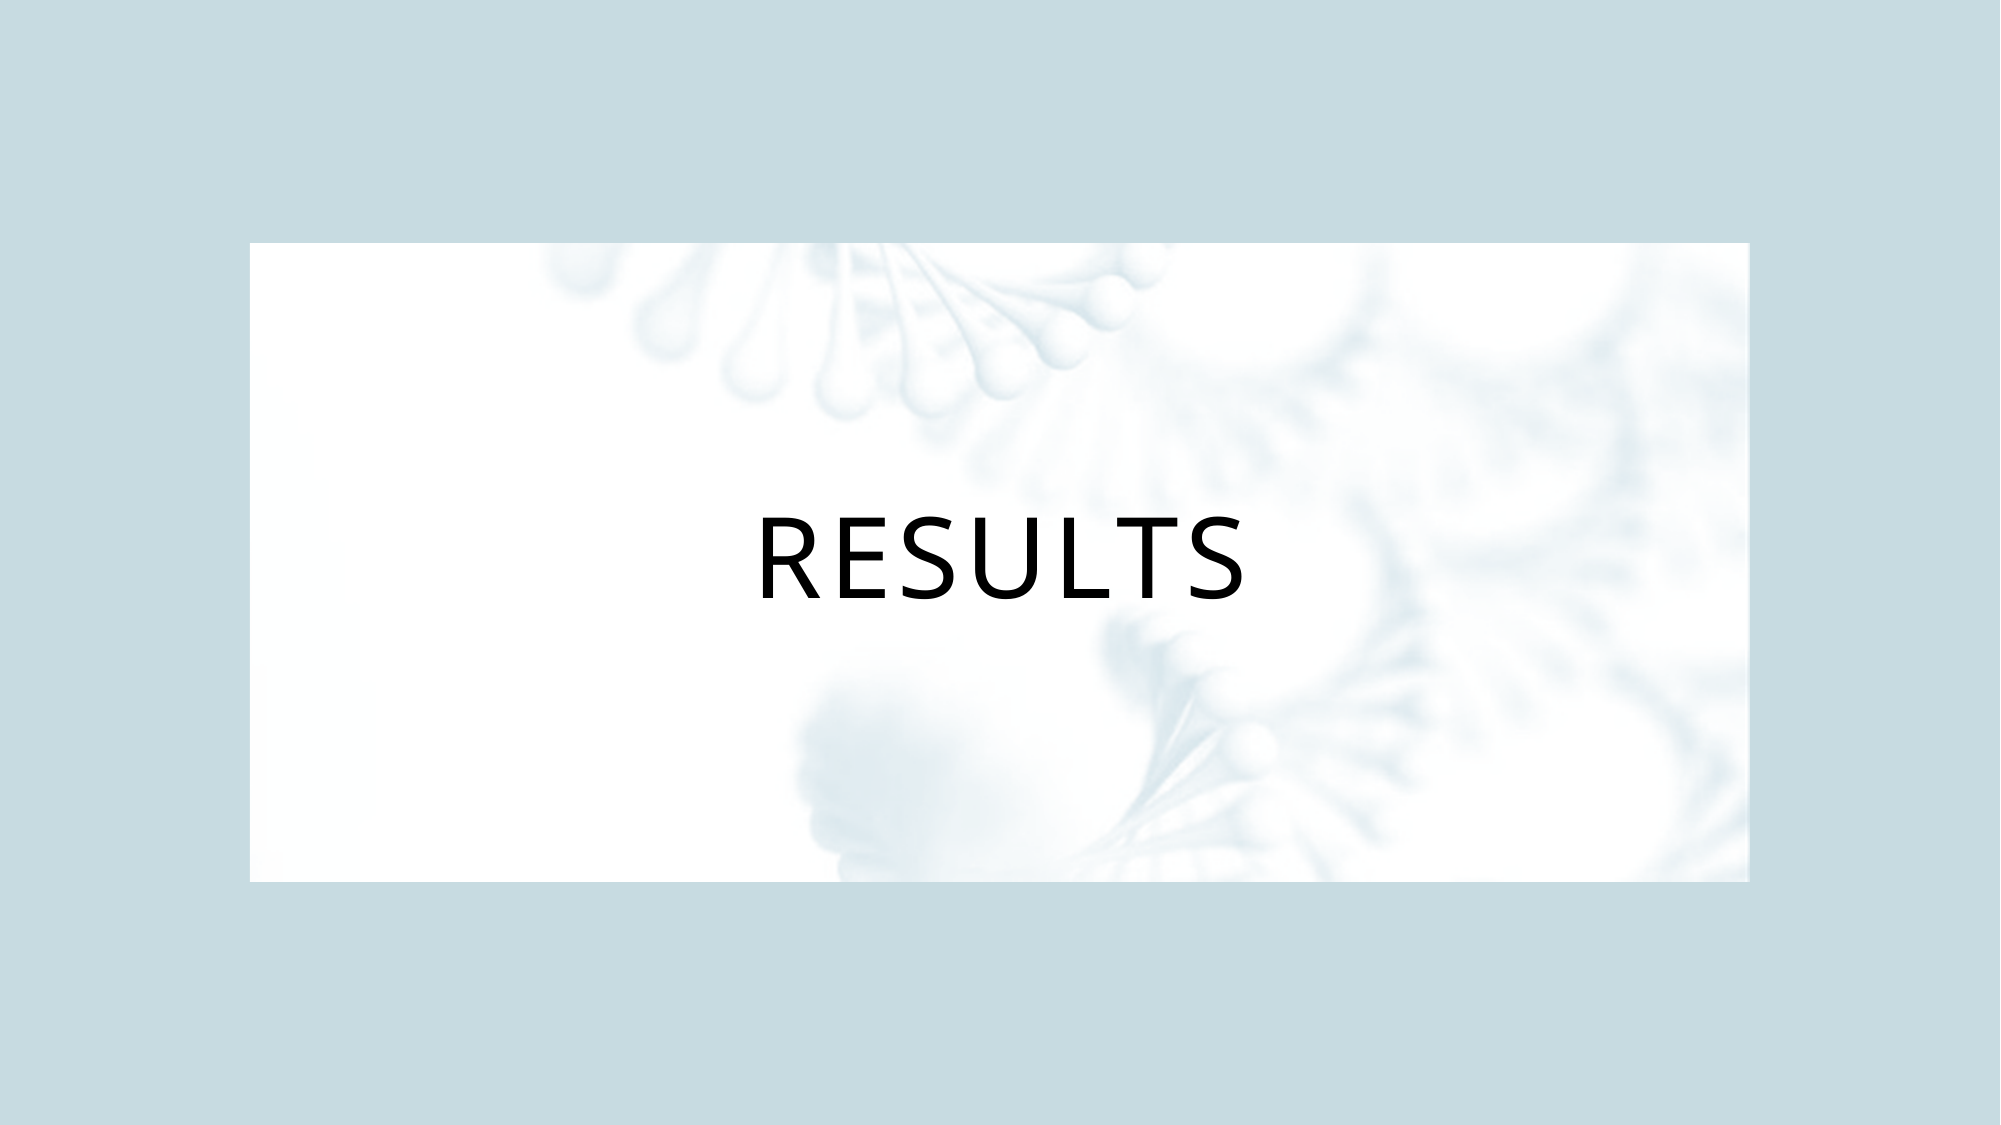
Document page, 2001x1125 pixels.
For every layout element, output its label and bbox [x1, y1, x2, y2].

picture [249, 242, 1750, 882]
